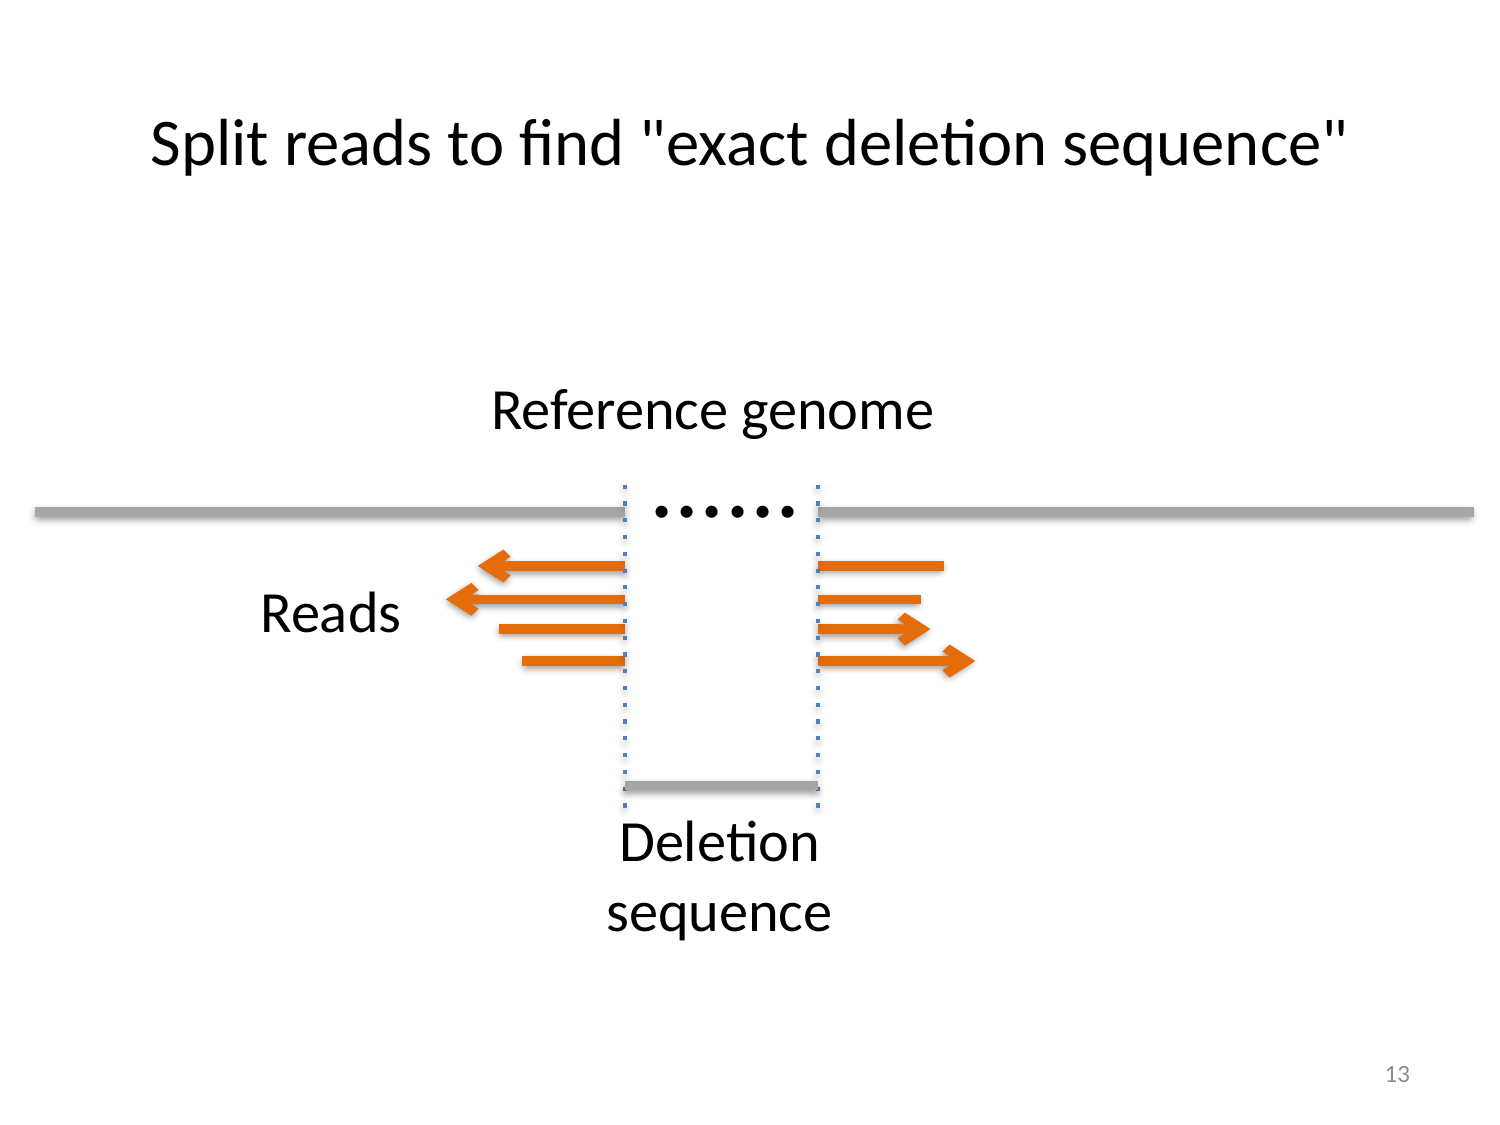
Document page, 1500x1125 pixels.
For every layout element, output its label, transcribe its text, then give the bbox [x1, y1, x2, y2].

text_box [34, 363, 1474, 547]
text_box Reads [245, 567, 446, 652]
title Split reads to find "exact deletion sequence" [75, 45, 1425, 233]
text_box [580, 484, 859, 953]
slide_number 13 [1074, 1042, 1425, 1103]
